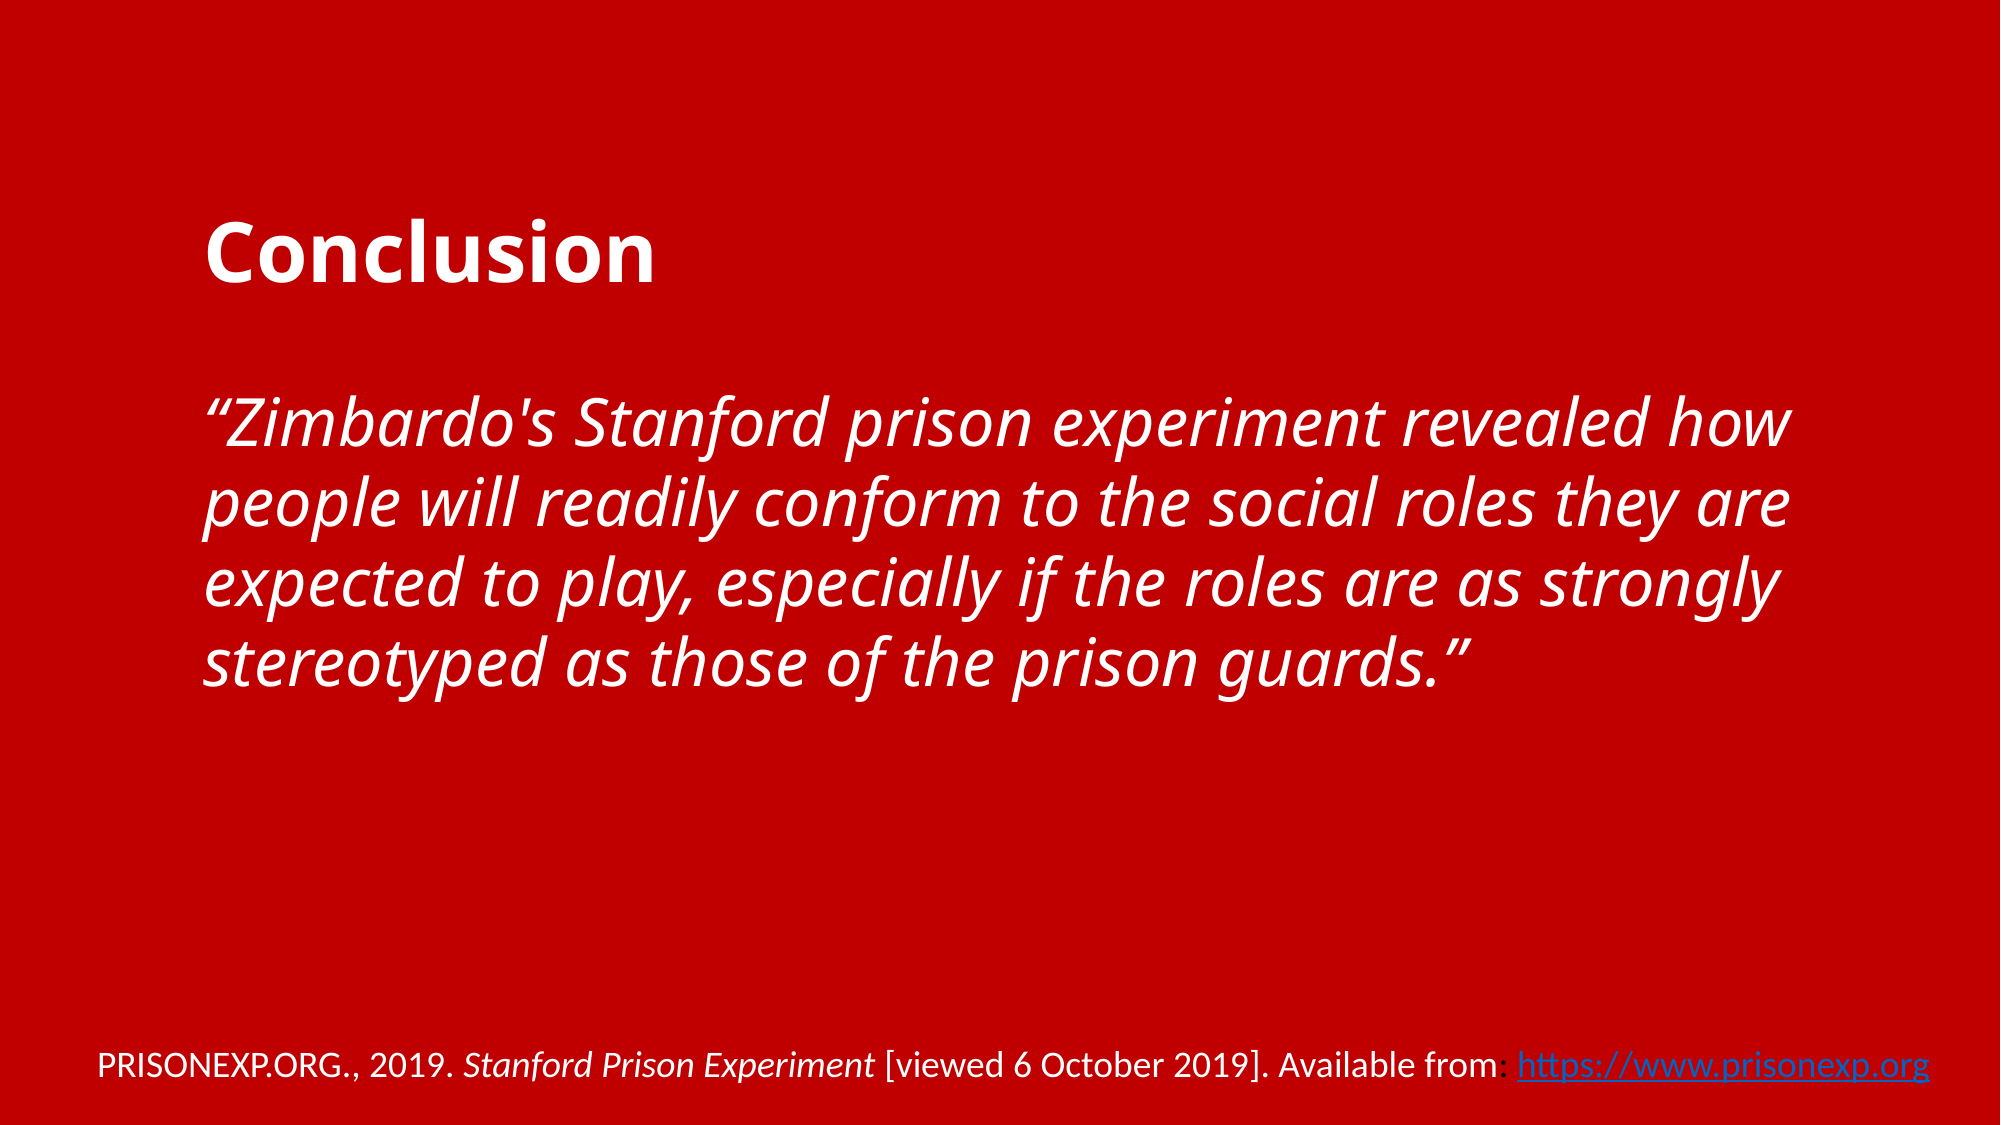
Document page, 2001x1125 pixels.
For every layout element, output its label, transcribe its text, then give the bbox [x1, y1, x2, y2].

text_box PRISONEXP.ORG., 2019. Stanford Prison Experiment [viewed 6 October 2019]. Available from: https://www.prisonexp.org [82, 1032, 1983, 1092]
text_box Conclusion “Zimbardo's Stanford prison experiment revealed how people will readily conform to the social roles they are expected to play, especially if the roles are as strongly stereotyped as those of the prison guards.” [188, 192, 1877, 707]
